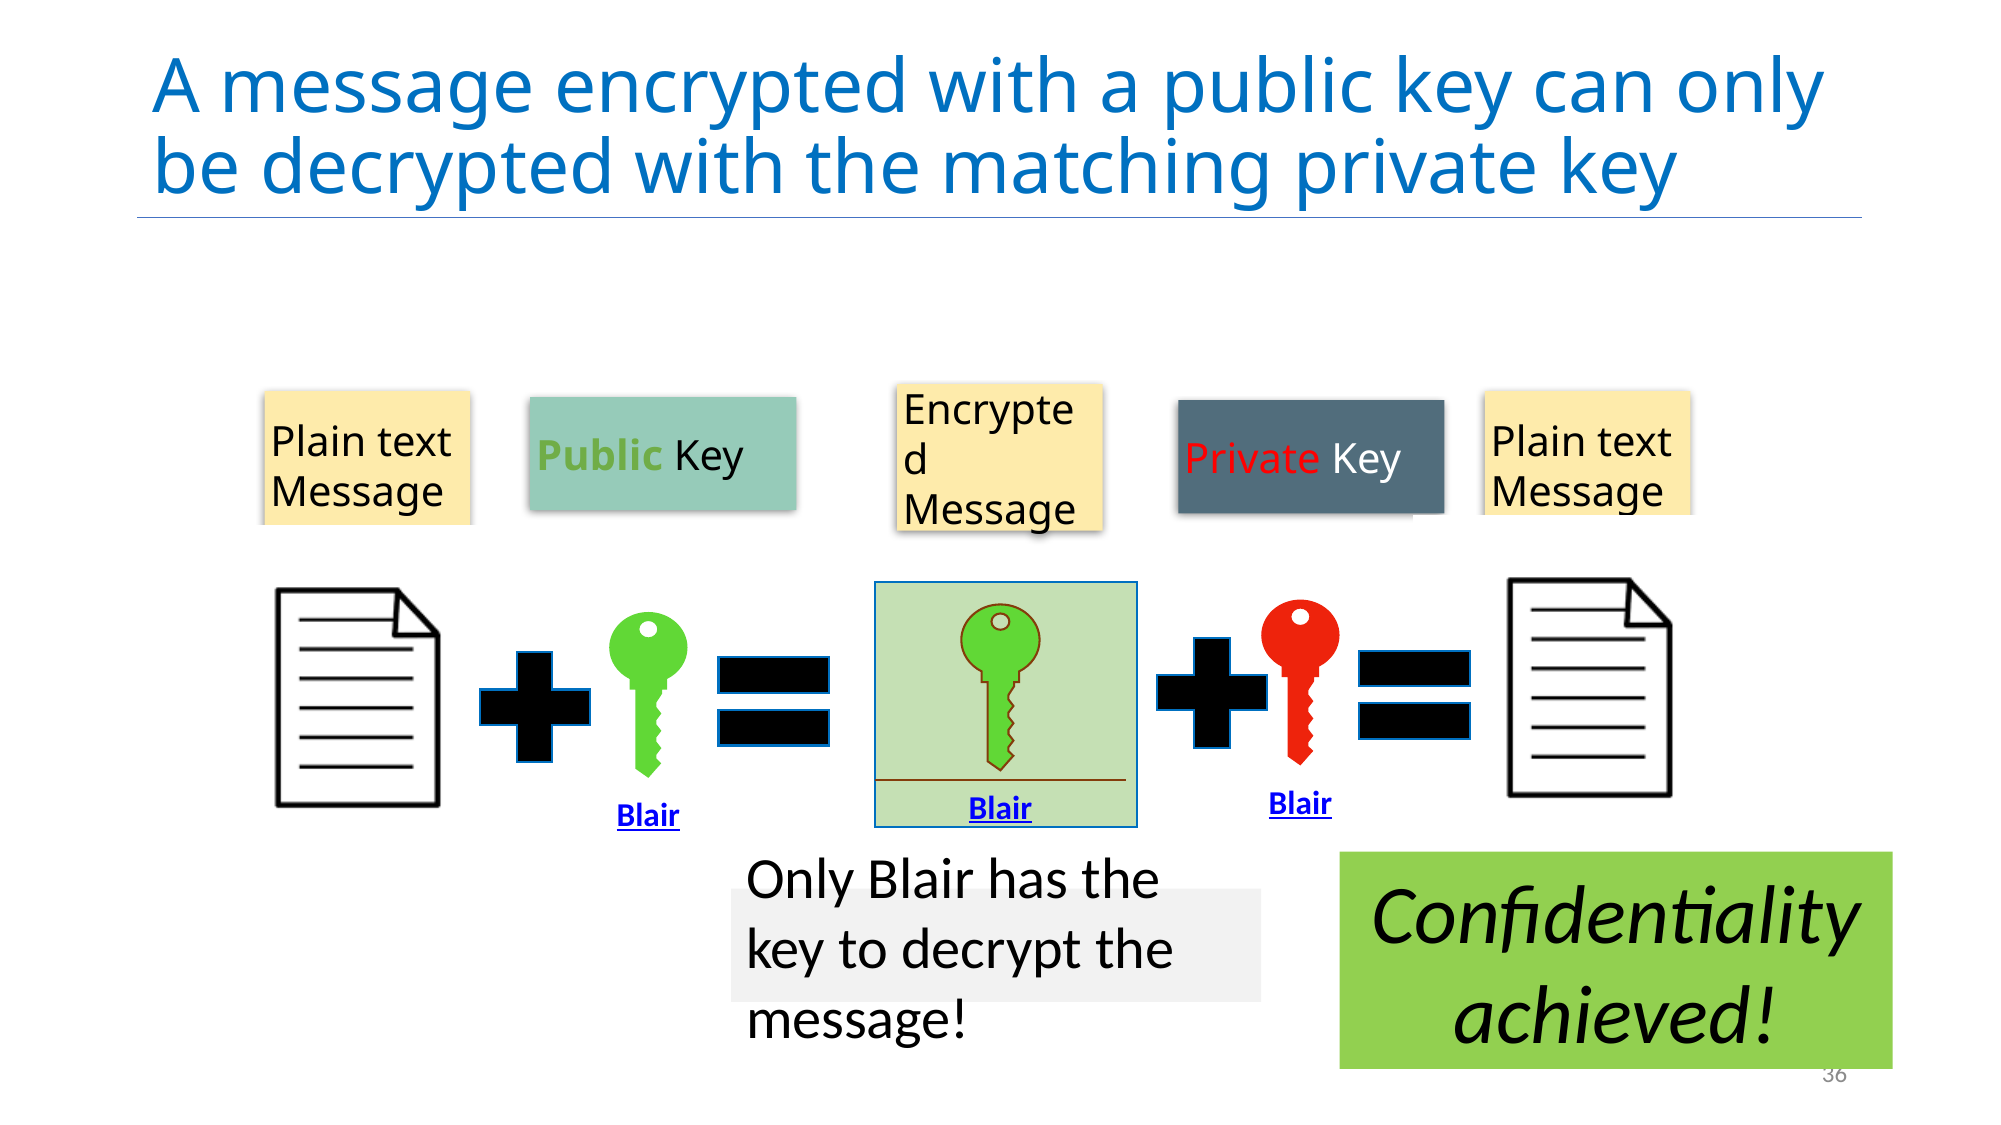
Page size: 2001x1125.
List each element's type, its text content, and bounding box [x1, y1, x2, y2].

text_box Only Blair has the key to decrypt the message! [730, 888, 1262, 1003]
text_box Public Key [530, 397, 797, 511]
picture [181, 525, 533, 878]
text_box Confidentiality achieved! [1339, 851, 1894, 1070]
title A message encrypted with a public key can only be decrypted with the matching private key [137, 0, 1863, 218]
slide_number 36 [1412, 1070, 1863, 1103]
text_box [1156, 674, 1175, 711]
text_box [1175, 599, 1413, 828]
text_box Private Key [1178, 400, 1445, 514]
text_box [875, 582, 1137, 833]
picture [1413, 515, 1765, 868]
text_box [774, 709, 830, 747]
text_box Encrypted Message [897, 384, 1103, 531]
text_box Plain text Message [264, 391, 471, 525]
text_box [523, 611, 774, 840]
text_box Plain text Message [1484, 391, 1691, 515]
text_box [774, 656, 830, 694]
